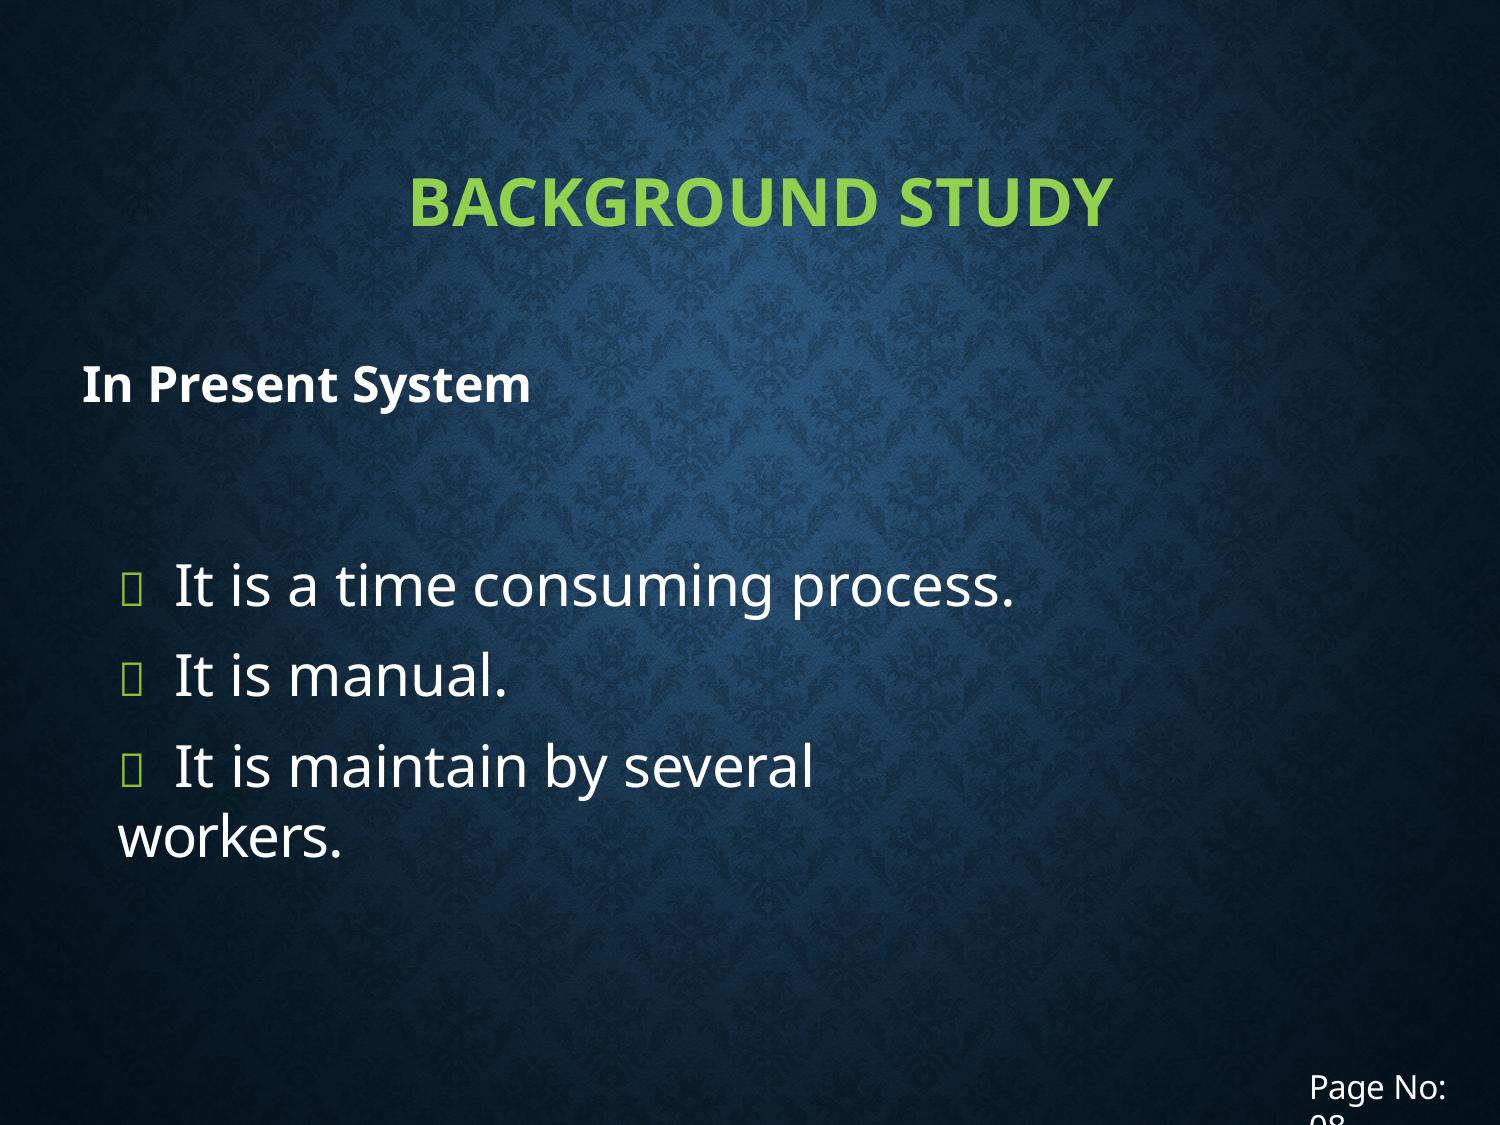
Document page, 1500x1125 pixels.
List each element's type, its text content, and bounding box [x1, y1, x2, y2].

text_box Page No: 08 [1306, 1063, 1487, 1125]
text_box In Present System [80, 350, 580, 413]
title Background Study [262, 103, 1258, 294]
text_box  It is a time consuming process.  It is manual.  It is maintain by several workers. [115, 525, 1047, 870]
